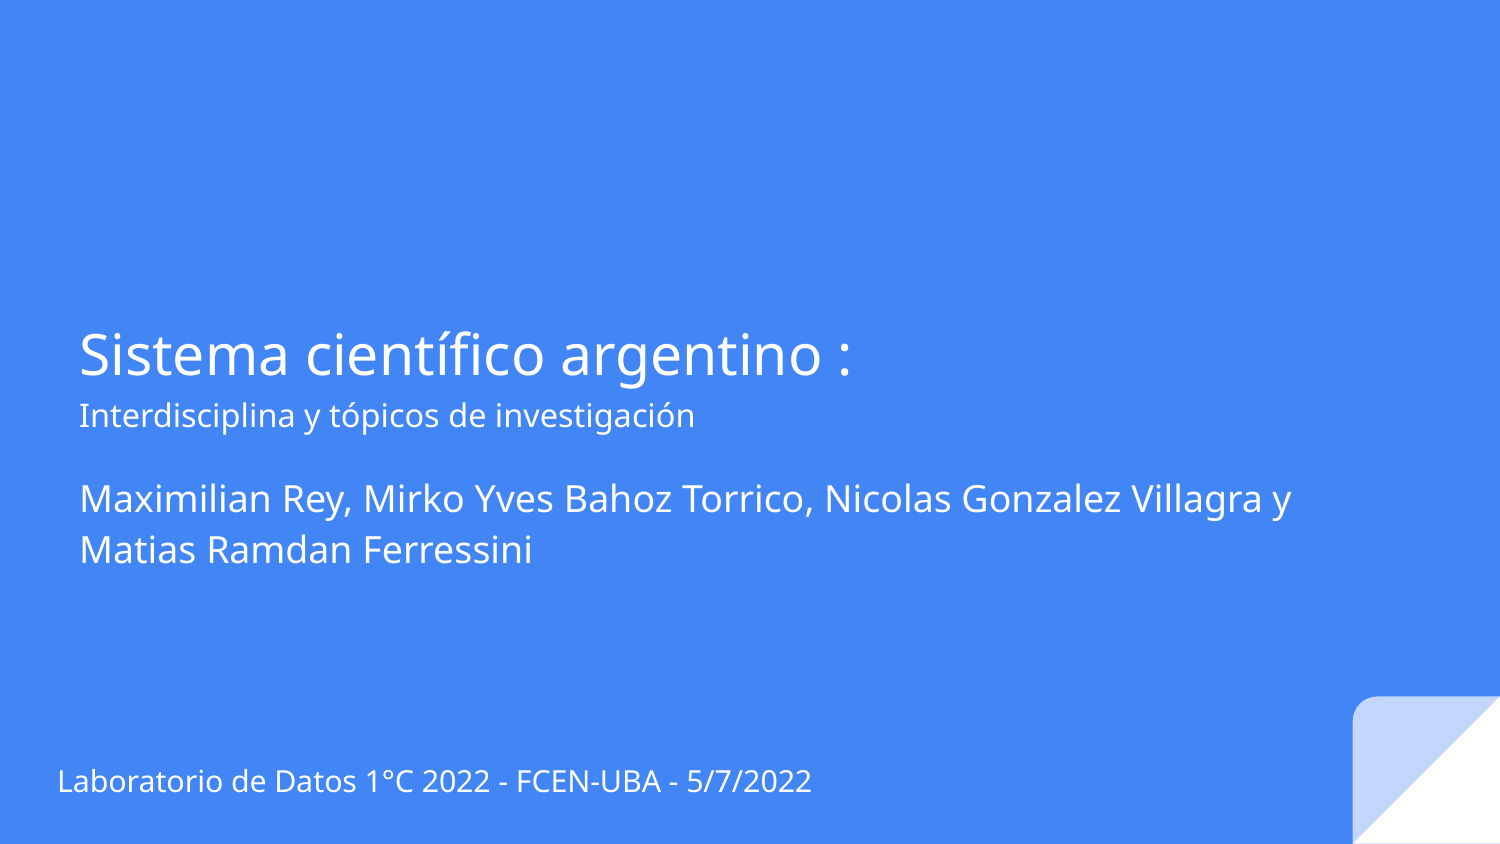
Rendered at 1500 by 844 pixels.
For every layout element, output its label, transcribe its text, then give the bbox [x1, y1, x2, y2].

title Sistema científico argentino : Interdisciplina y tópicos de investigación [64, 298, 1413, 452]
subtitle Maximilian Rey, Mirko Yves Bahoz Torrico, Nicolas Gonzalez Villagra y Matias Ramdan Ferressini [64, 457, 1500, 701]
subtitle Laboratorio de Datos 1°C 2022 - FCEN-UBA - 5/7/2022 [42, 745, 1391, 817]
